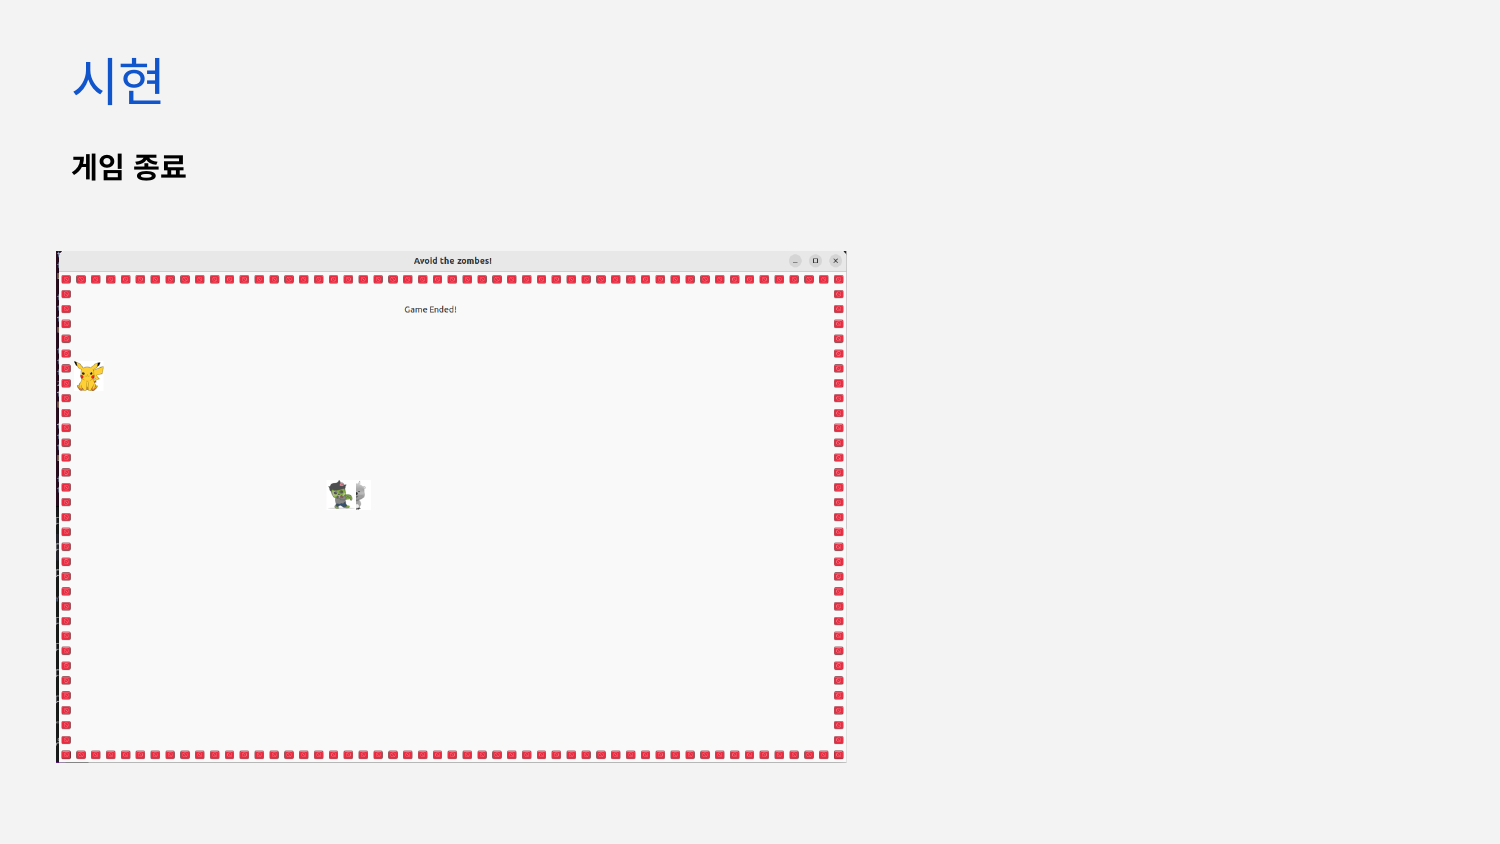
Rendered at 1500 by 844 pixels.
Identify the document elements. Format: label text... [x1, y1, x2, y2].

picture [55, 251, 847, 763]
text_box 게임 종료 [56, 134, 1295, 199]
text_box 시현 [56, 34, 612, 128]
